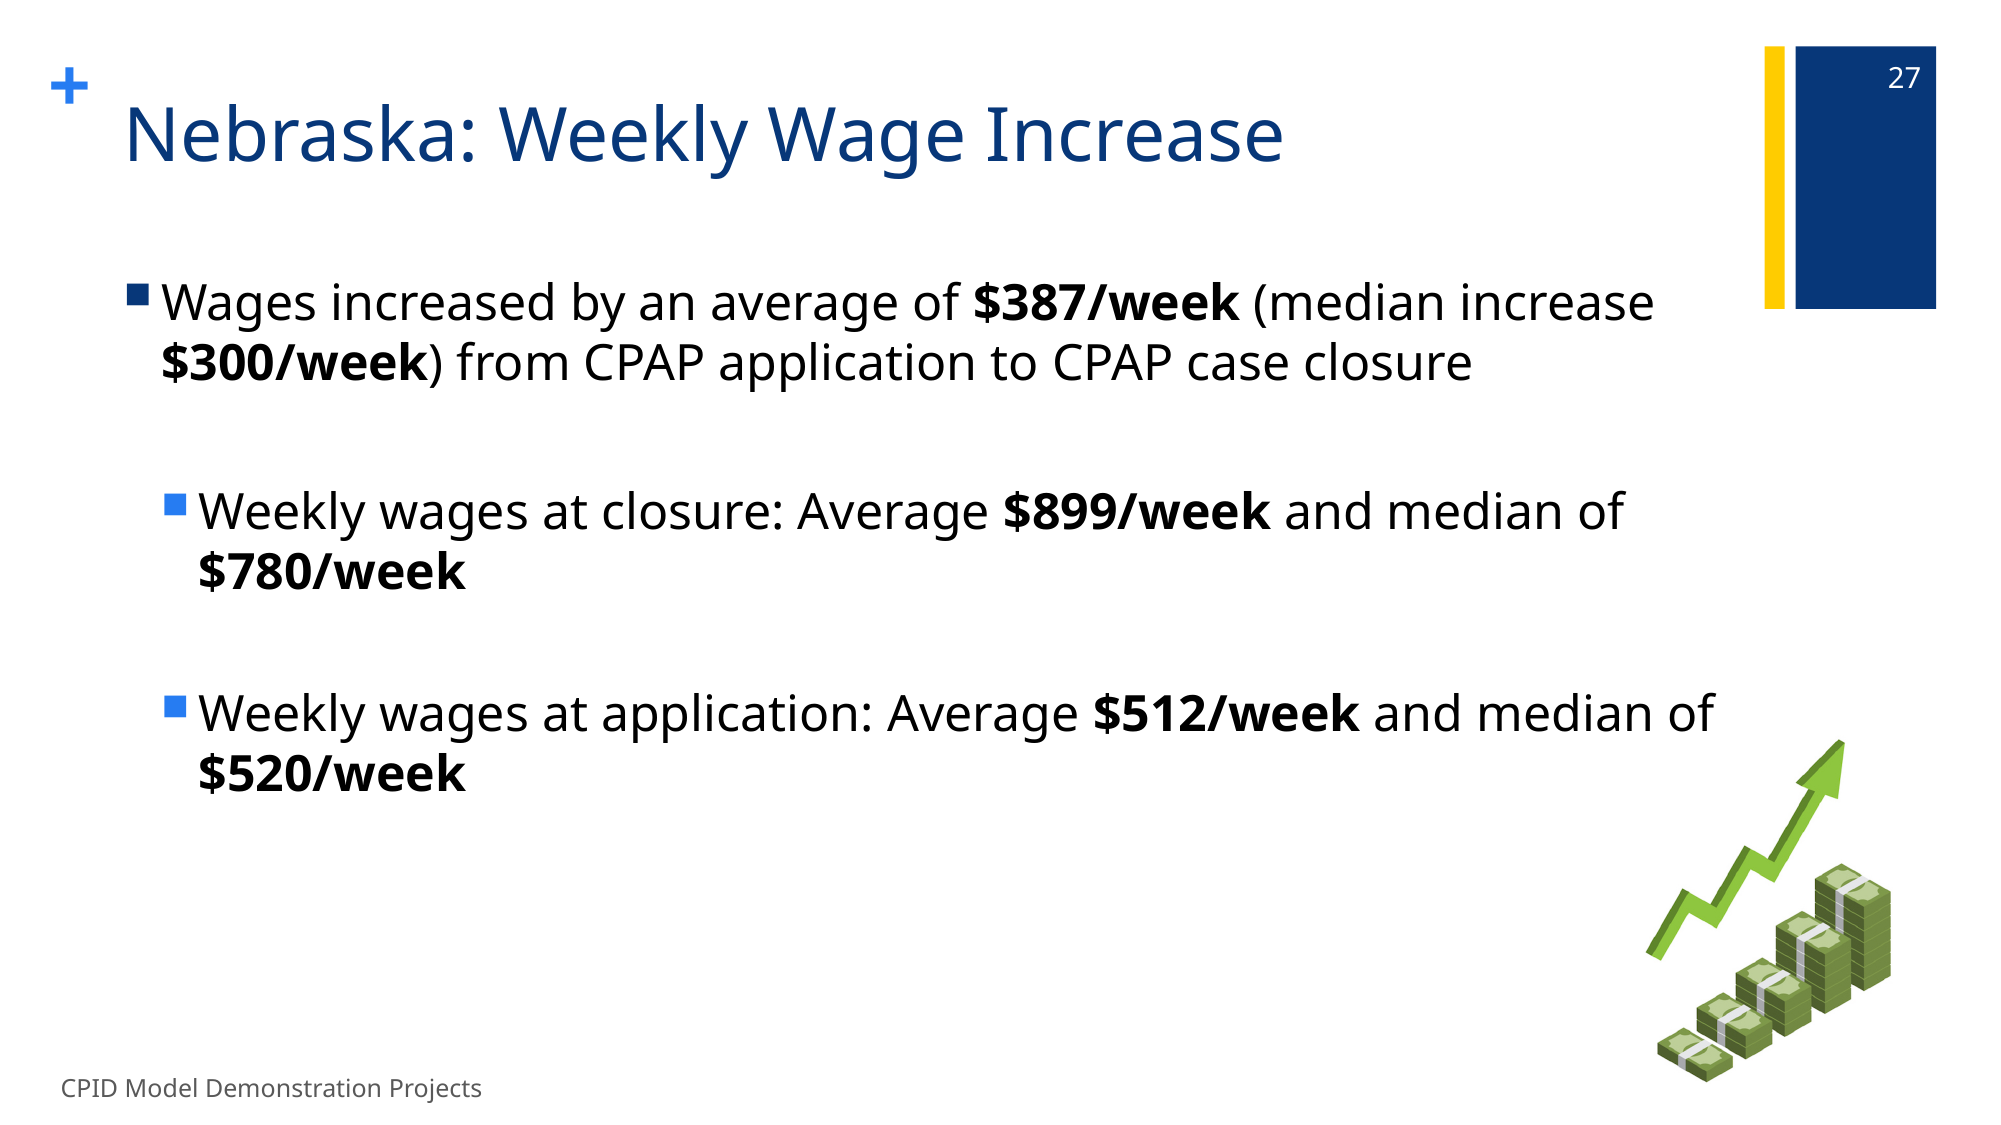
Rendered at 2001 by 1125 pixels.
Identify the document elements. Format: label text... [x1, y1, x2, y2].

list Wages increased by an average of $387/week (median increase $300/week) from CPAP application to CPAP case closure Weekly wages at closure: Average $899/week and median of $780/week Weekly wages at application: Average $512/week and median of $520/week [109, 262, 1762, 891]
slide_number 27 [1845, 49, 1937, 110]
picture [1570, 734, 1953, 1085]
title Nebraska: Weekly Wage Increase [109, 79, 1762, 262]
